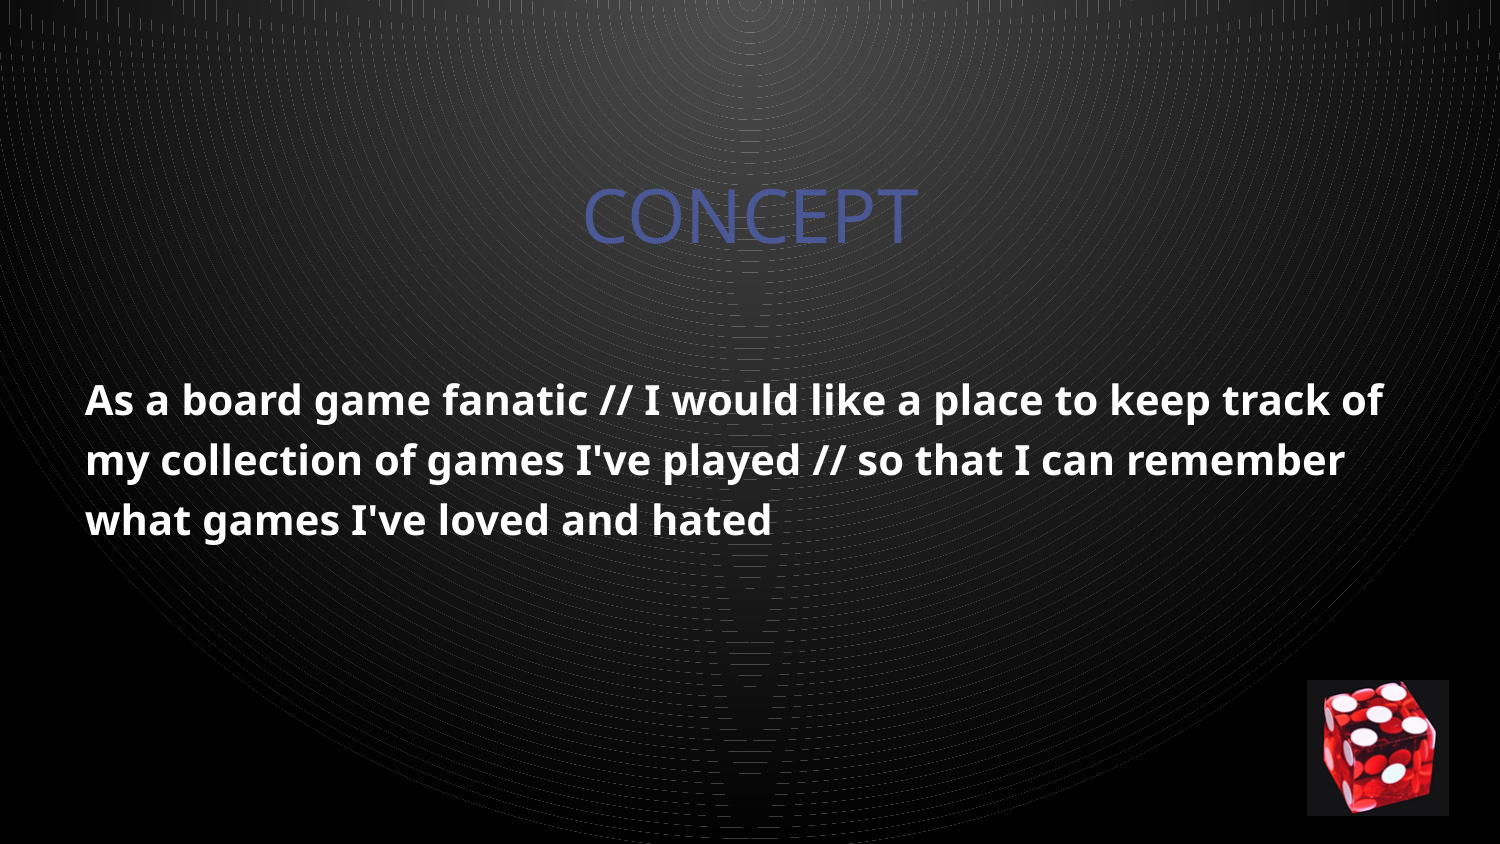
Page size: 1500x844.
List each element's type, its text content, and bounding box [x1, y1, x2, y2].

title CONCEPT [51, 163, 1449, 280]
picture [1307, 680, 1450, 816]
list As a board game fanatic // I would like a place to keep track of my collection of games I've played // so that I can remember what games I've loved and hated [51, 348, 1449, 532]
